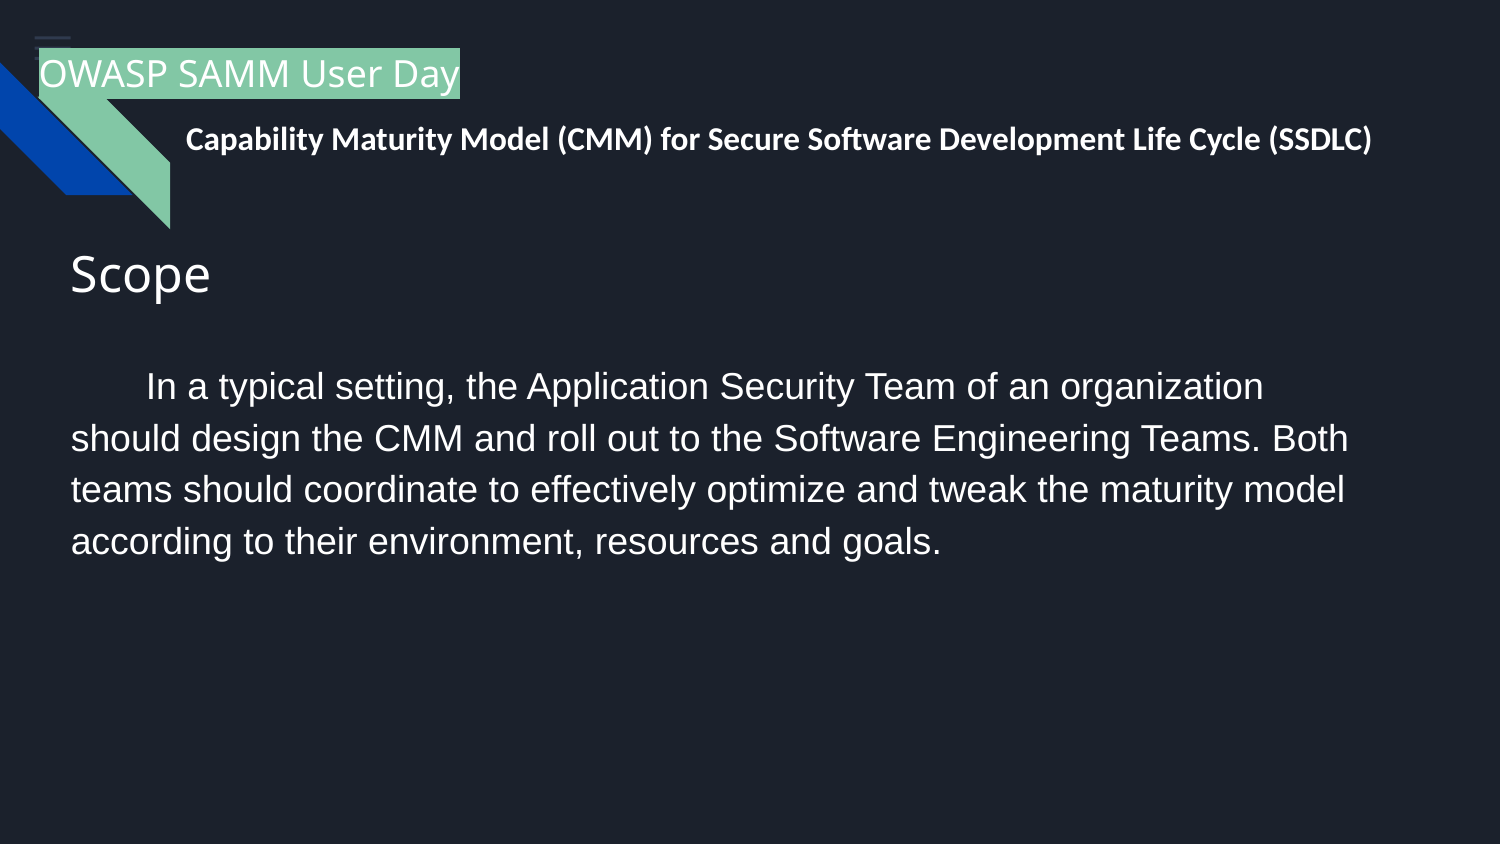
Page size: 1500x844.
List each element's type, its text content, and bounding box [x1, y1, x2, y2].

title OWASP SAMM User Day [23, 35, 528, 115]
title Capability Maturity Model (CMM) for Secure Software Development Life Cycle (SSDLC) [170, 102, 1478, 183]
title Scope In a typical setting, the Application Security Team of an organization should design the CMM and roll out to the Software Engineering Teams. Both teams should coordinate to effectively optimize and tweak the maturity model according to their environment, resources and goals. [55, 227, 1389, 803]
